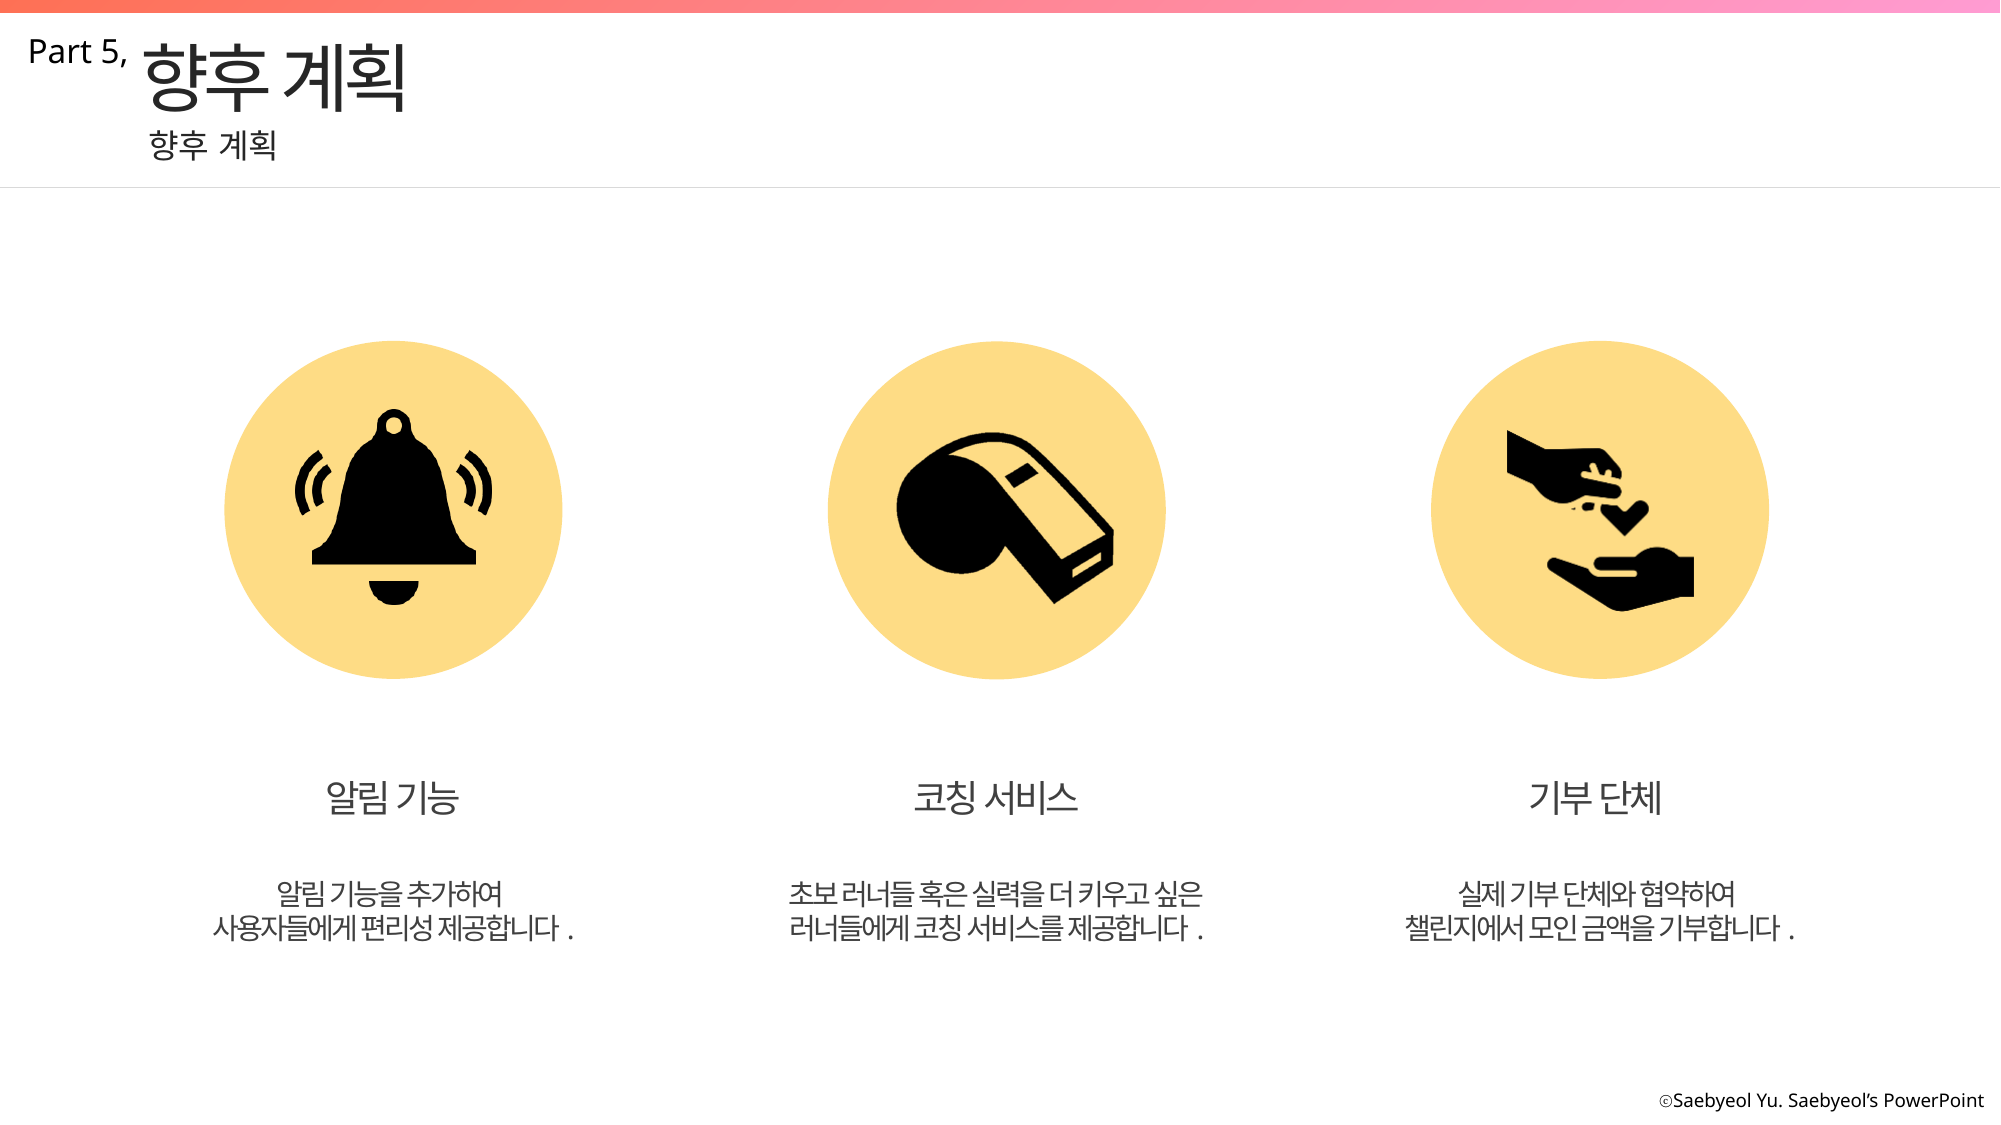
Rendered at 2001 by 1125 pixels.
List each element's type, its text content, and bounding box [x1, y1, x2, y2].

text_box 향후 계획 [125, 23, 428, 129]
text_box Part 5, [12, 22, 153, 78]
text_box 알림 기능을 추가하여 사용자들에게 편리성 제공합니다. [126, 868, 661, 954]
text_box 기부 단체 [1513, 767, 1687, 828]
text_box [1430, 339, 1771, 680]
picture [295, 409, 492, 605]
text_box 향후 계획 [133, 118, 295, 173]
text_box 코칭 서비스 [898, 767, 1096, 828]
text_box 초보 러너들 혹은 실력을 더 키우고 싶은 러너들에게 코칭 서비스를 제공합니다. [729, 868, 1265, 954]
text_box [0, 0, 2000, 13]
text_box [223, 339, 564, 680]
text_box 알림 기능 [310, 767, 477, 828]
picture [1494, 414, 1707, 627]
text_box 실제 기부 단체와 협약하여 챌린지에서 모인 금액을 기부합니다. [1332, 868, 1868, 954]
picture [880, 409, 1128, 627]
text_box [826, 340, 1167, 681]
